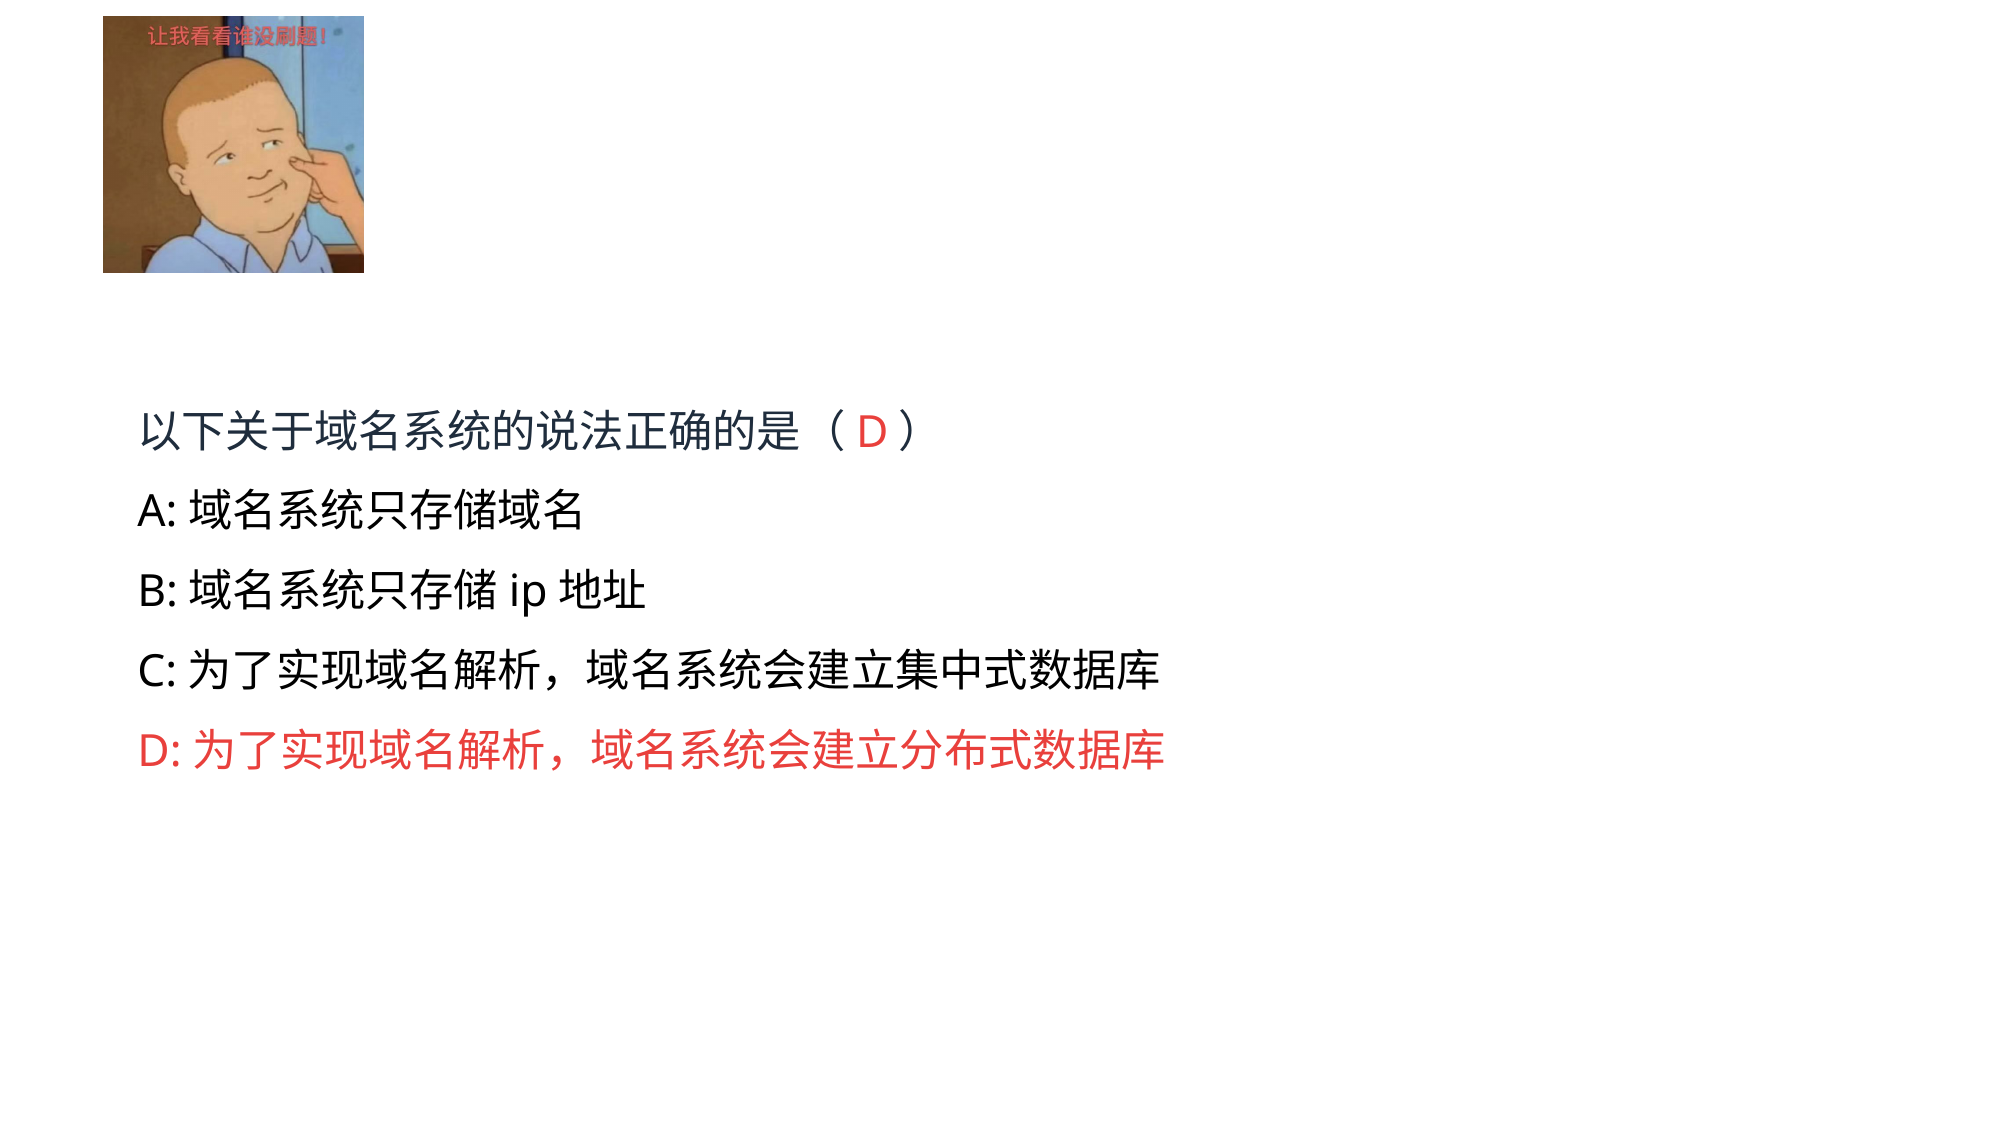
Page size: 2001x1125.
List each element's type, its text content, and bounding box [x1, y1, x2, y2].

picture [102, 15, 364, 273]
text_box 以下关于域名系统的说法正确的是（D） A:域名系统只存储域名 B:域名系统只存储ip地址 C:为了实现域名解析，域名系统会建立集中式数据库 D:为了实现域名解析，域名系统会建立分布式数据库 [122, 315, 1193, 783]
